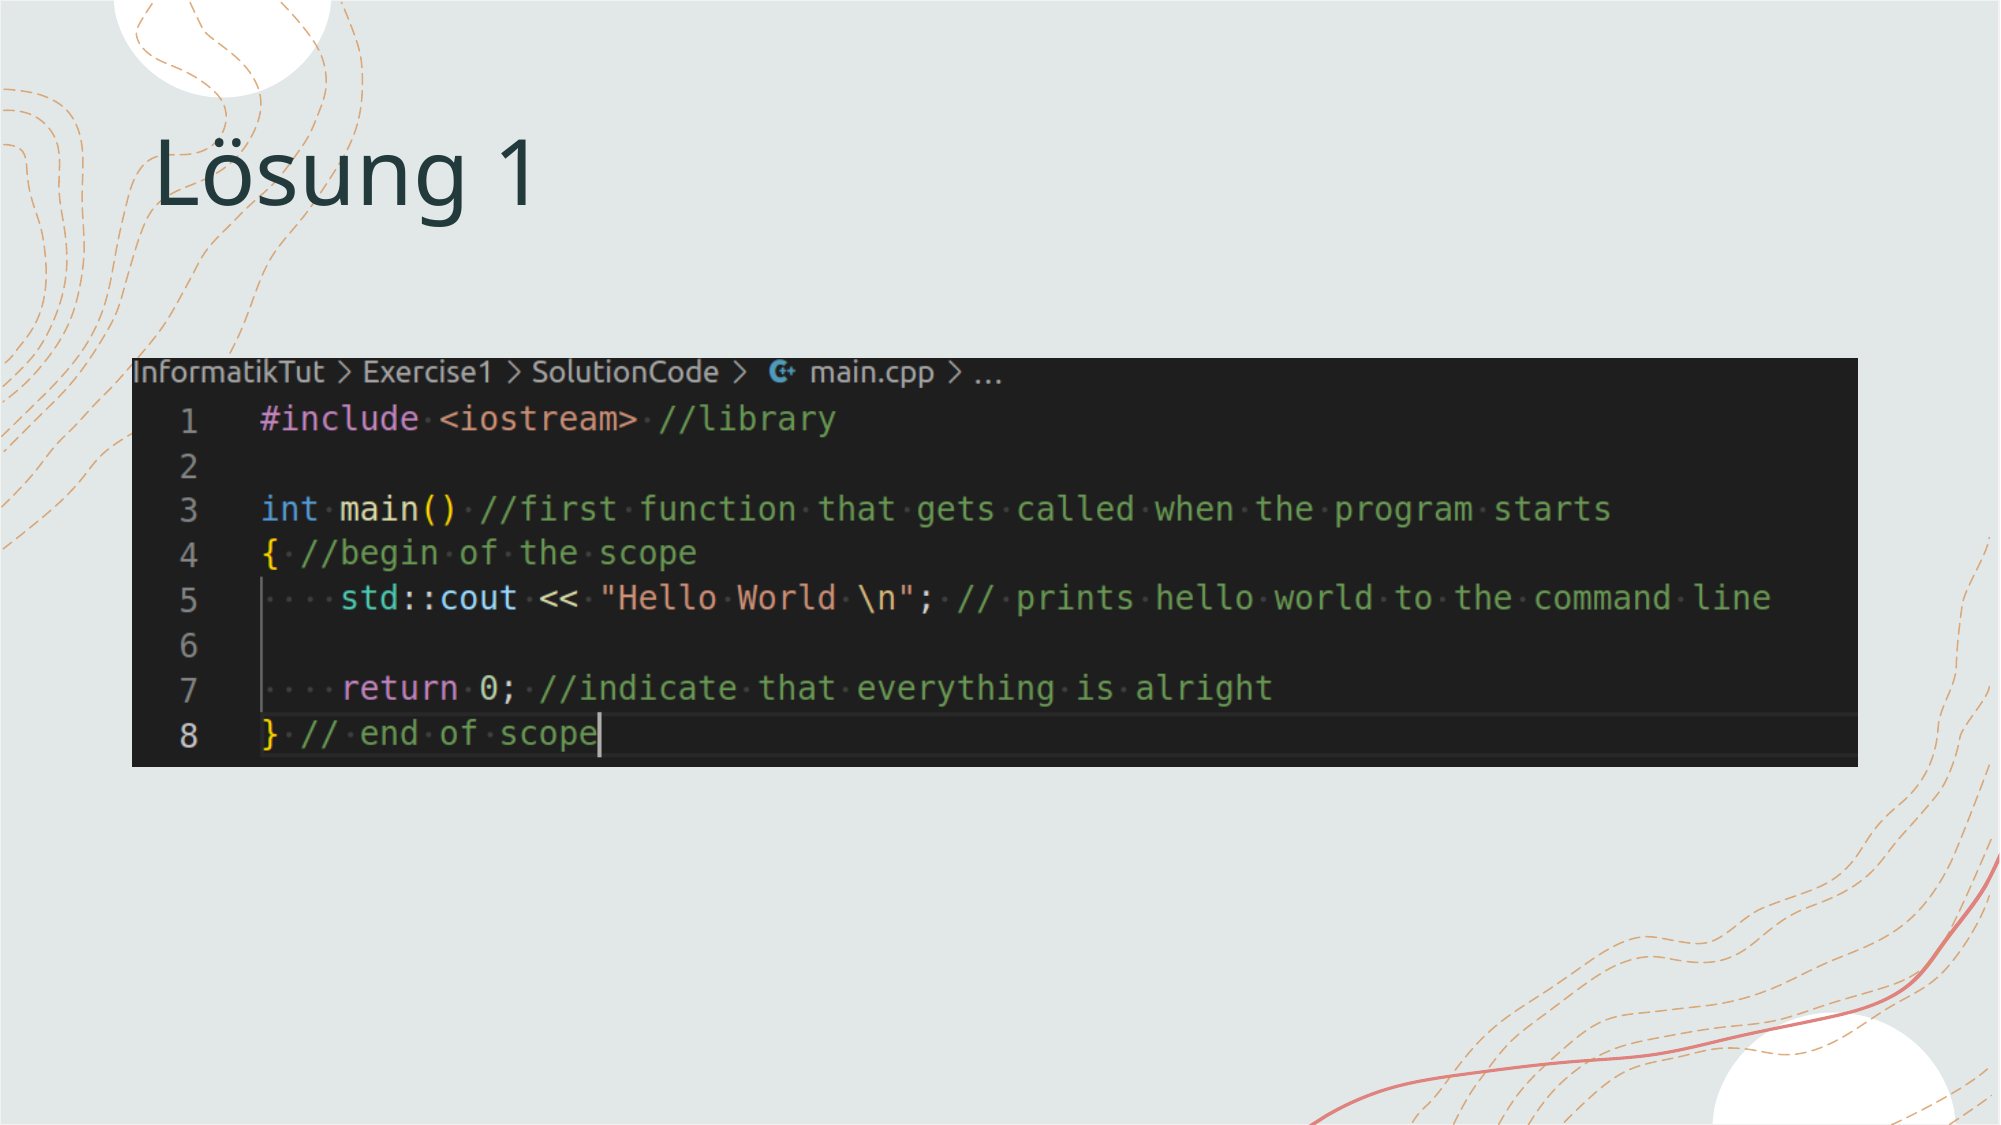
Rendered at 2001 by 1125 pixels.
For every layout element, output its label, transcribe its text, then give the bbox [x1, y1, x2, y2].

title Lösung 1 [137, 59, 1863, 278]
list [132, 358, 1858, 767]
